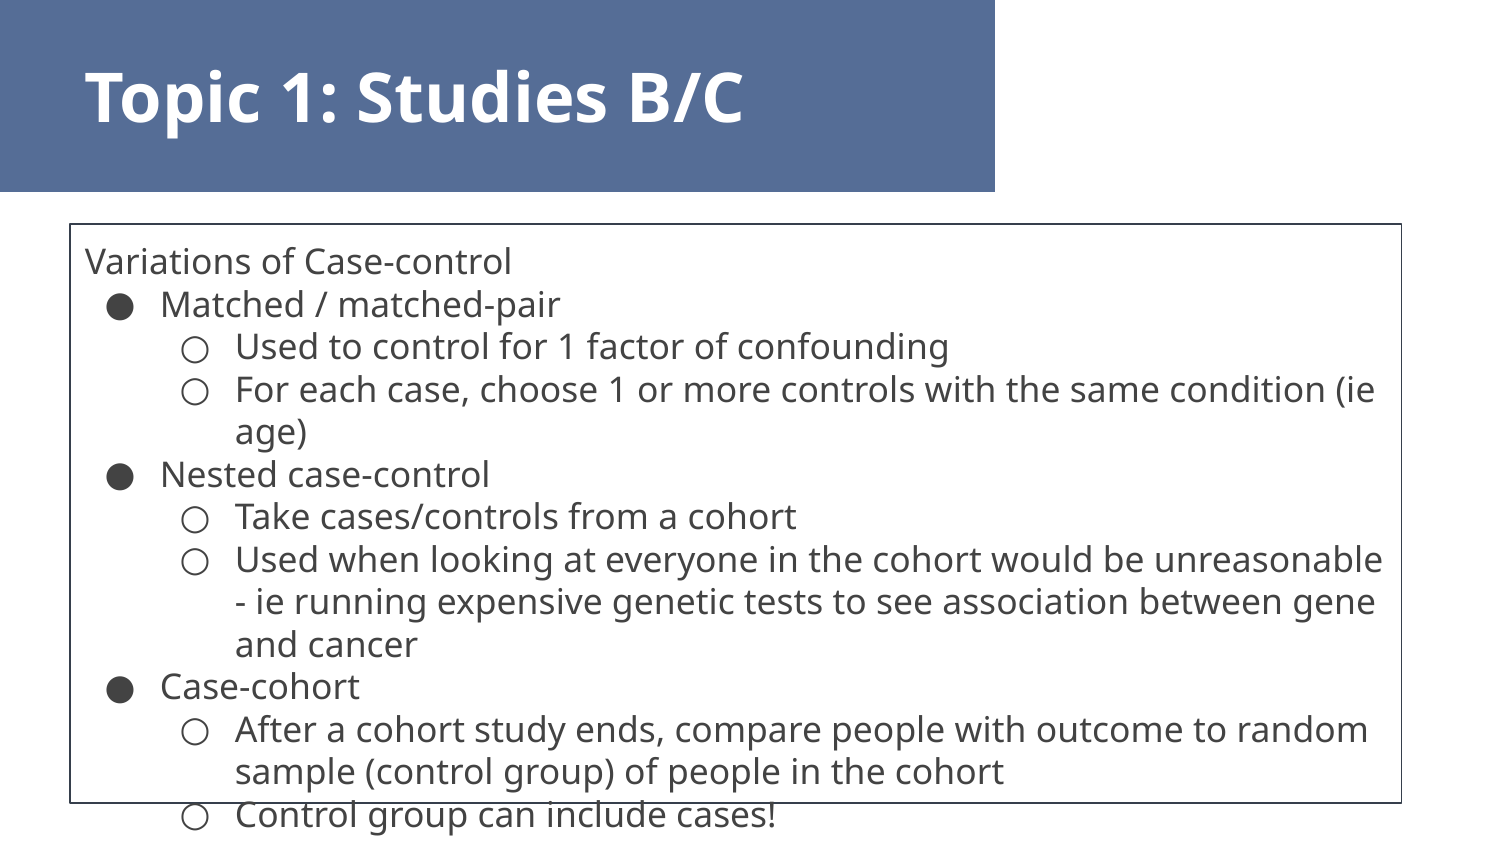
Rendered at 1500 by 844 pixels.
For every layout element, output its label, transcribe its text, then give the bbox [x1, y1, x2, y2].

title Topic 1: Studies B/C [69, 39, 824, 211]
text_box [0, 0, 995, 192]
text_box Variations of Case-control Matched / matched-pair Used to control for 1 factor of confounding For each case, choose 1 or more controls with the same condition (ie age) Nested case-control Take cases/controls from a cohort Used when looking at everyone in the cohort would be unreasonable - ie running expensive genetic tests to see association between gene and cancer Case-cohort After a cohort study ends, compare people with outcome to random sample (control group) of people in the cohort Control group can include cases! [69, 224, 1402, 803]
